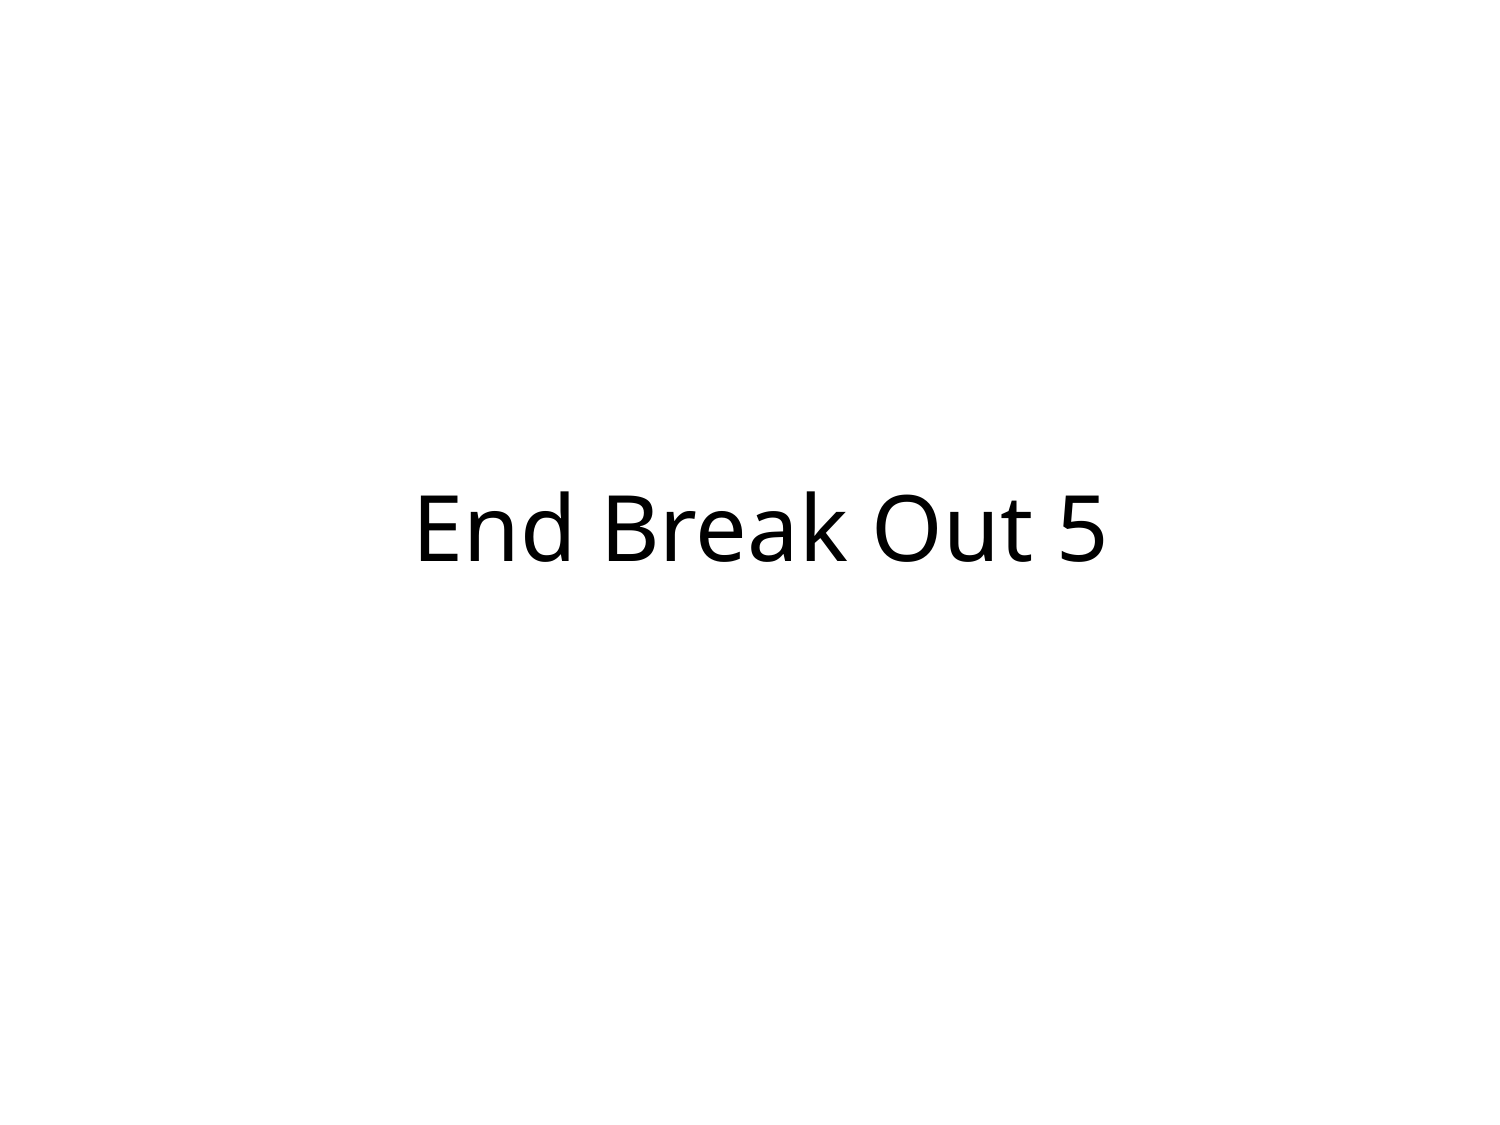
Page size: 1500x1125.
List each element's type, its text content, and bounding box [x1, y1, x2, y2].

title End Break Out 5 [114, 422, 1409, 640]
